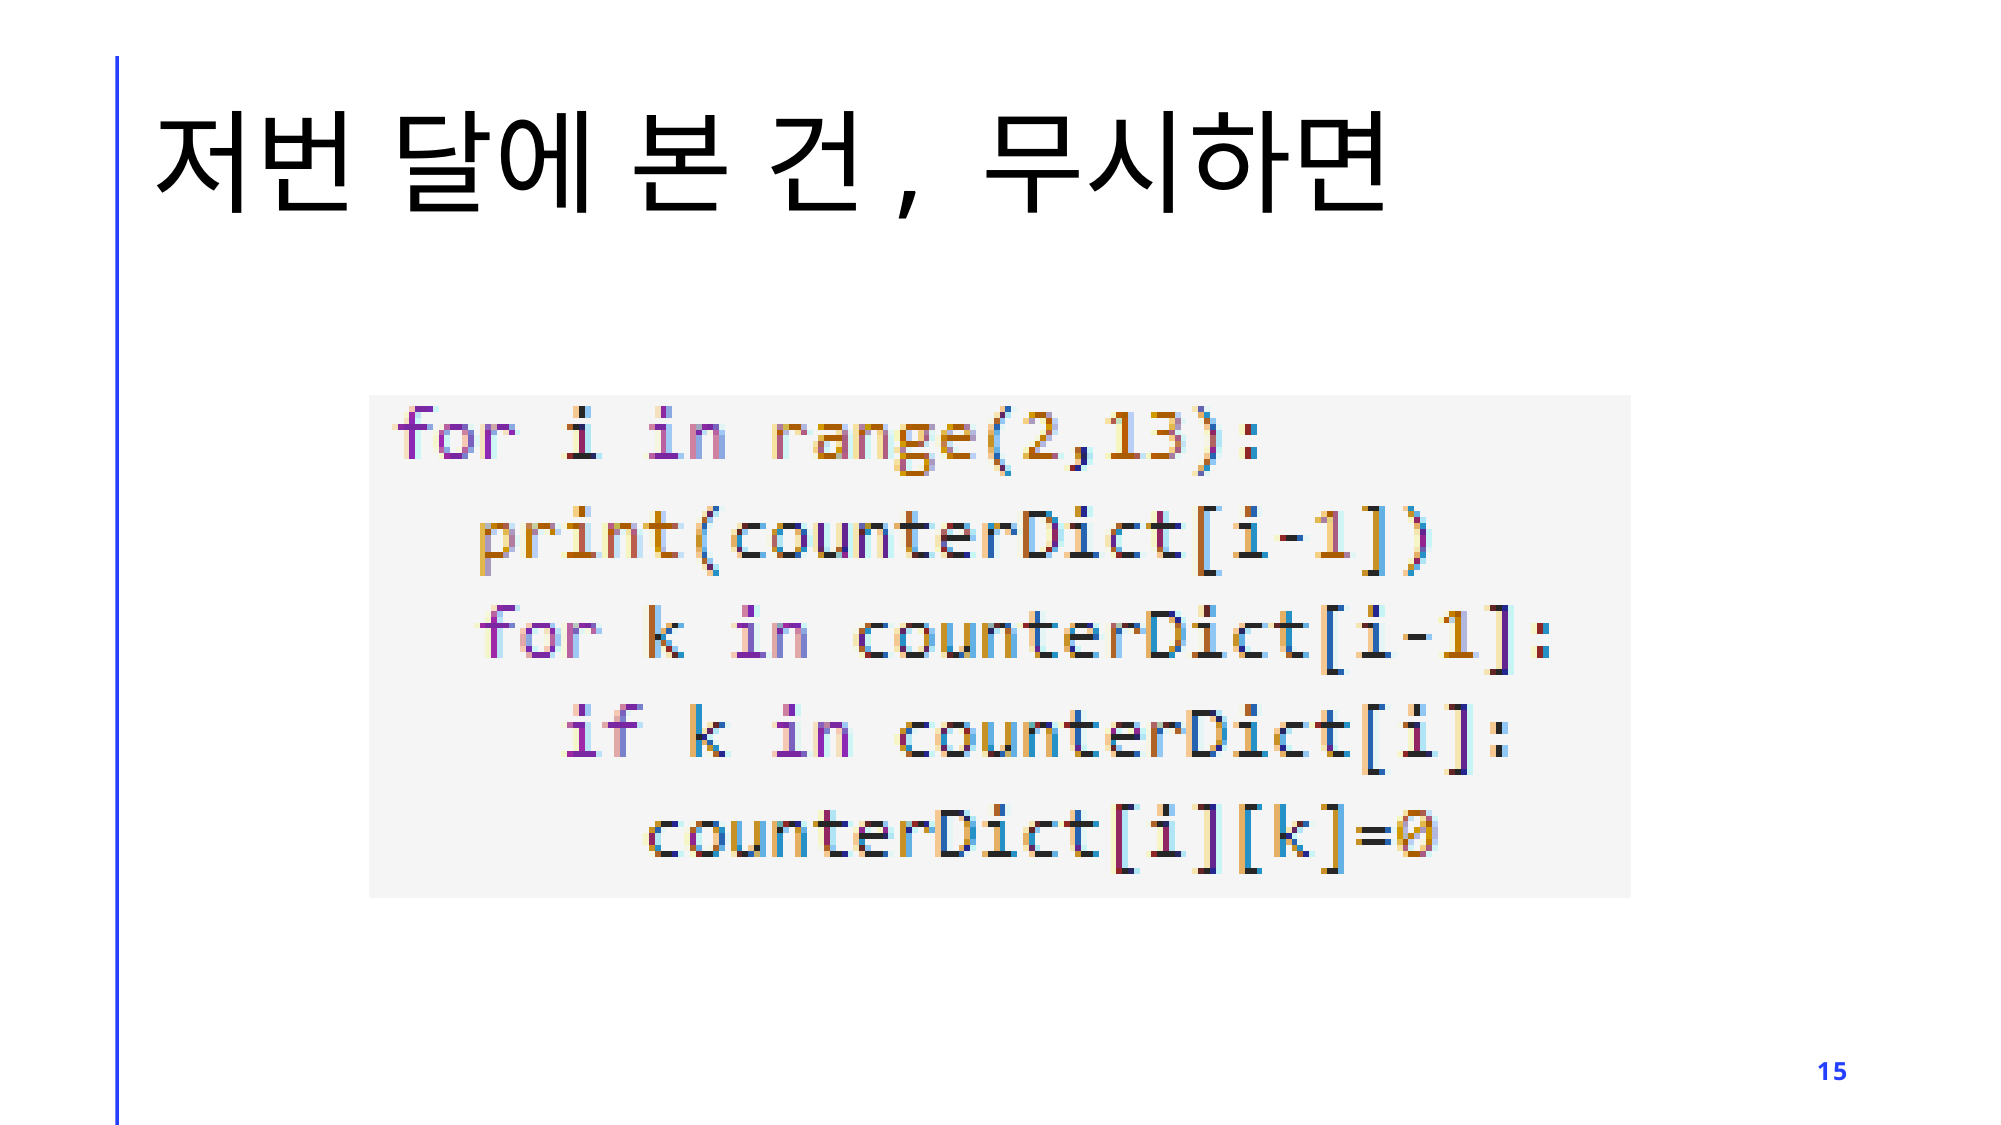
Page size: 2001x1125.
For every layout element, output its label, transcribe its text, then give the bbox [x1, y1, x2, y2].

slide_number 15 [1412, 1042, 1863, 1103]
picture [369, 395, 1631, 898]
title 저번 달에 본 건, 무시하면 [137, 59, 1863, 278]
